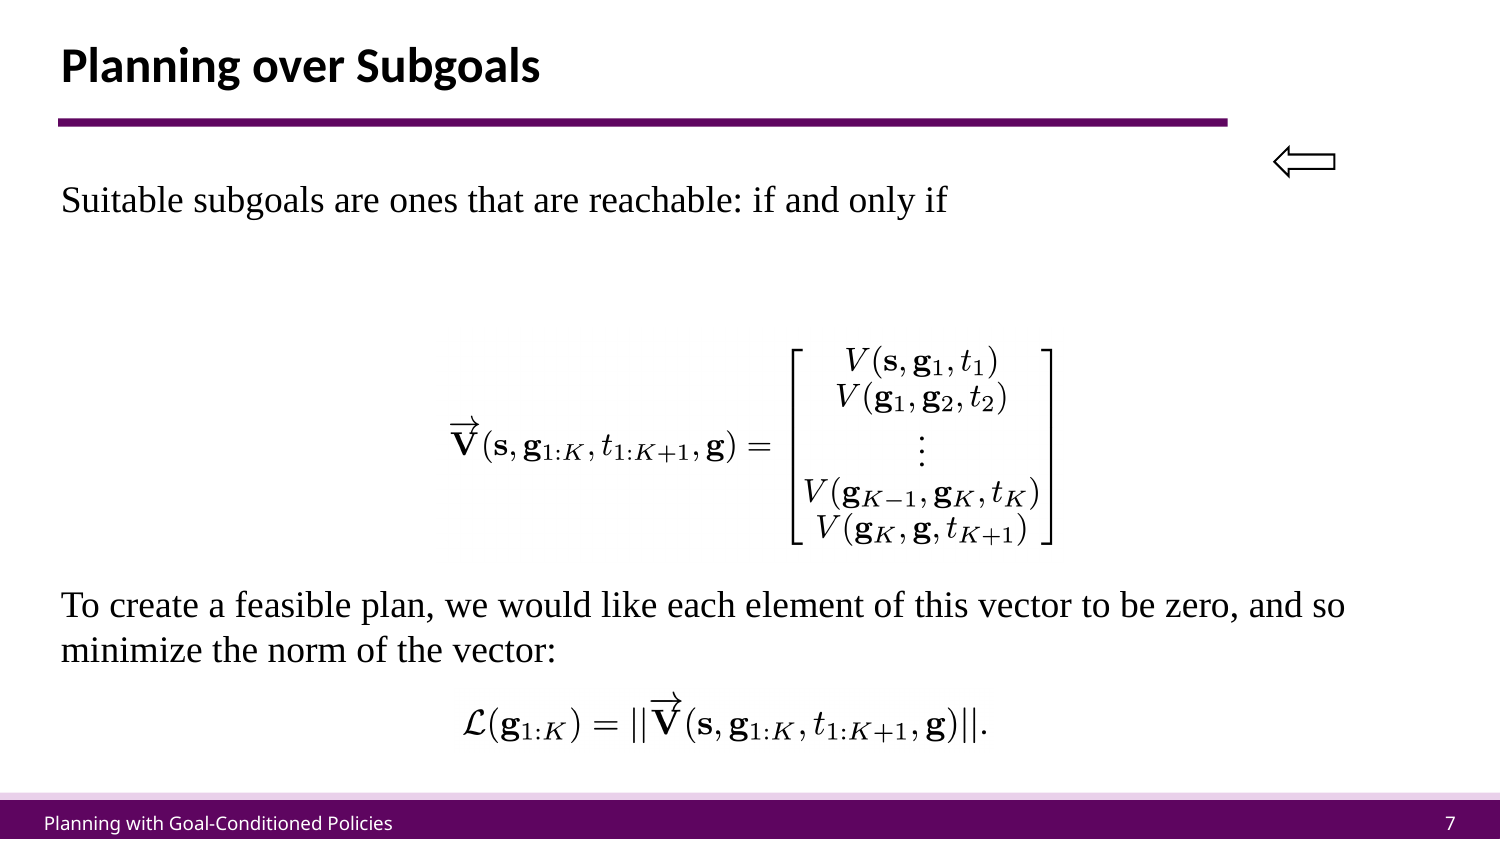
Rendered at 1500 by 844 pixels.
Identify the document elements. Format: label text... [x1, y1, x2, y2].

title Planning over Subgoals [46, 23, 1455, 109]
picture [436, 327, 1064, 563]
text_box [1272, 144, 1336, 179]
picture [454, 688, 994, 753]
